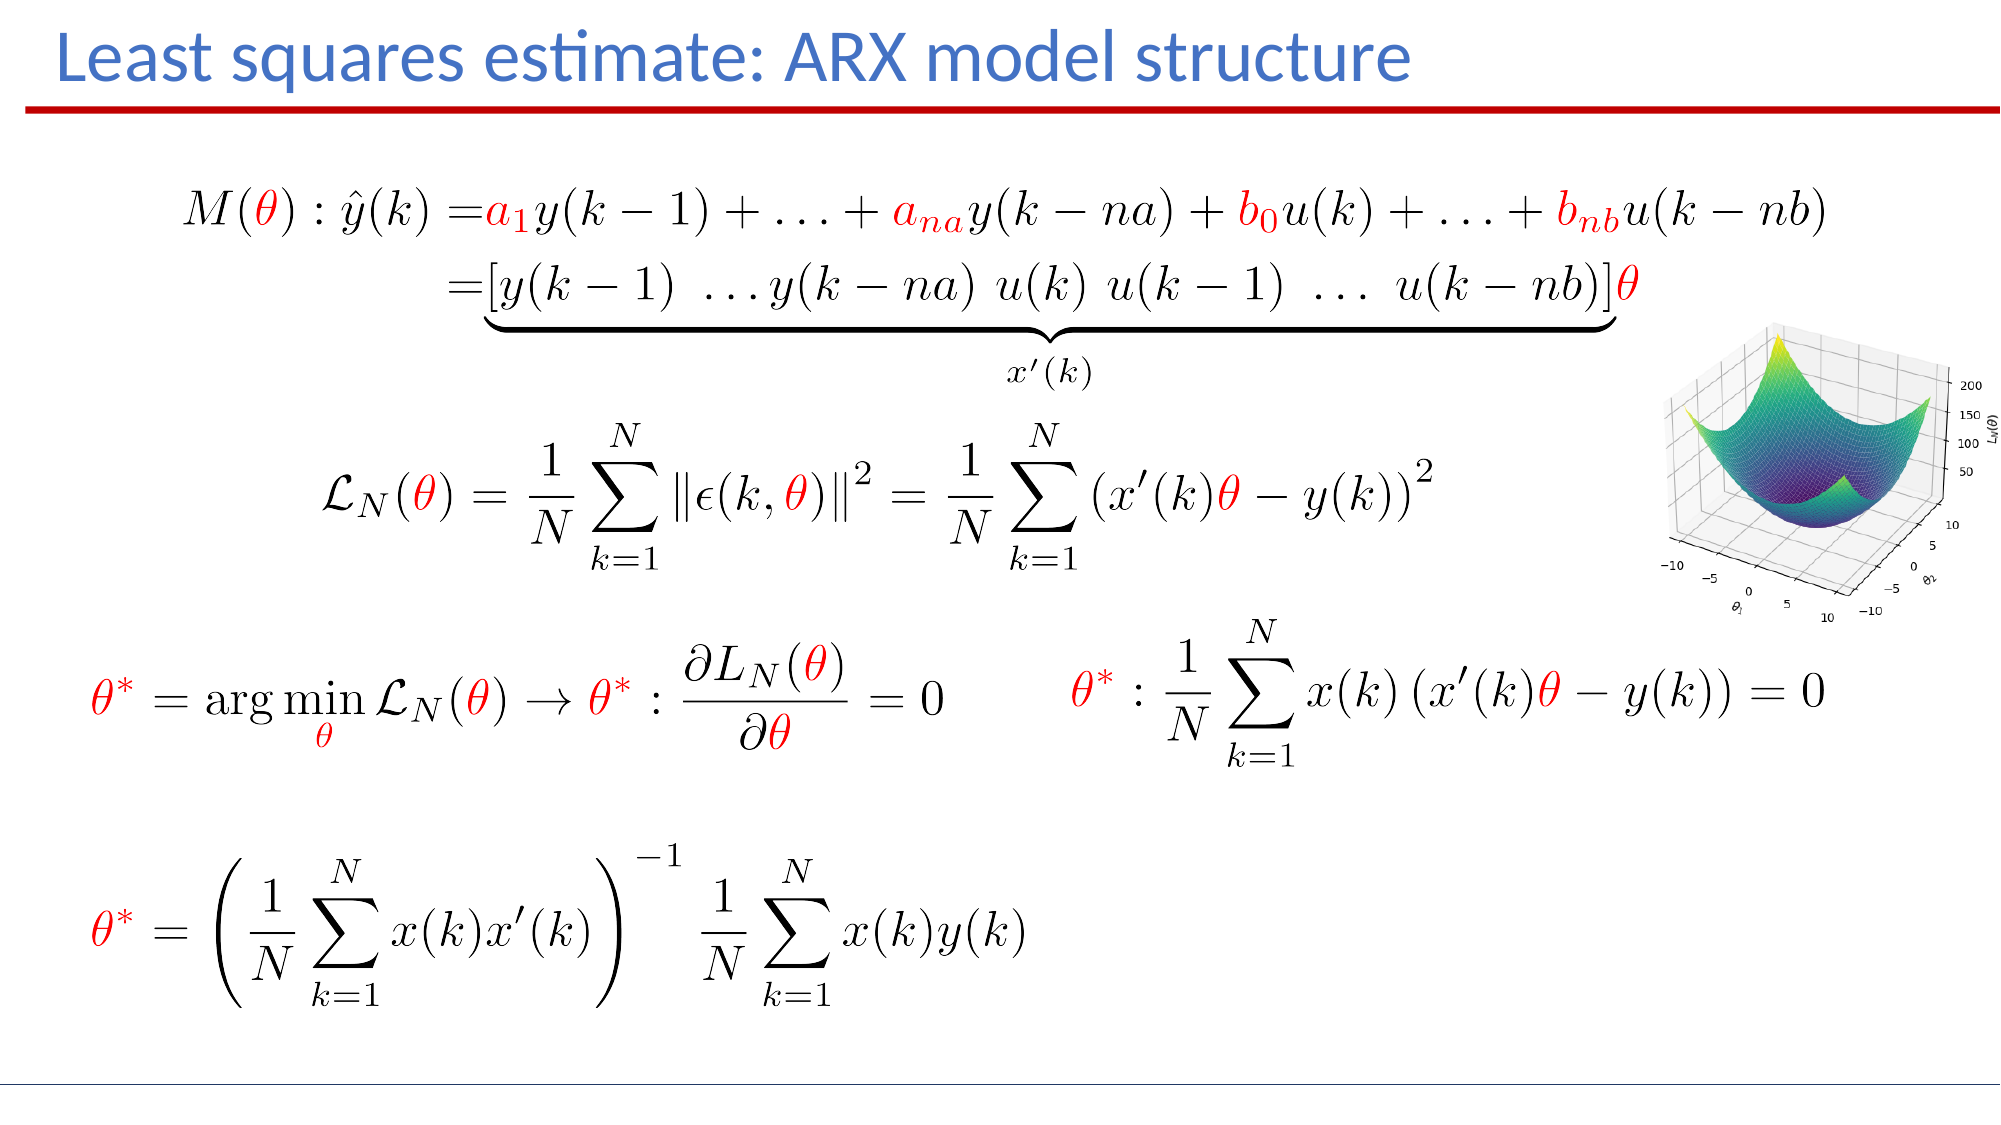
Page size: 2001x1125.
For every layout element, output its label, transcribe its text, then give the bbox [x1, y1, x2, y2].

picture [92, 642, 943, 750]
picture [92, 843, 1024, 1008]
text_box Least squares estimate: ARX model structure [40, 0, 1967, 284]
text_box [1967, 105, 2000, 115]
picture [183, 186, 2000, 767]
picture [322, 423, 1432, 570]
text_box [24, 105, 40, 115]
